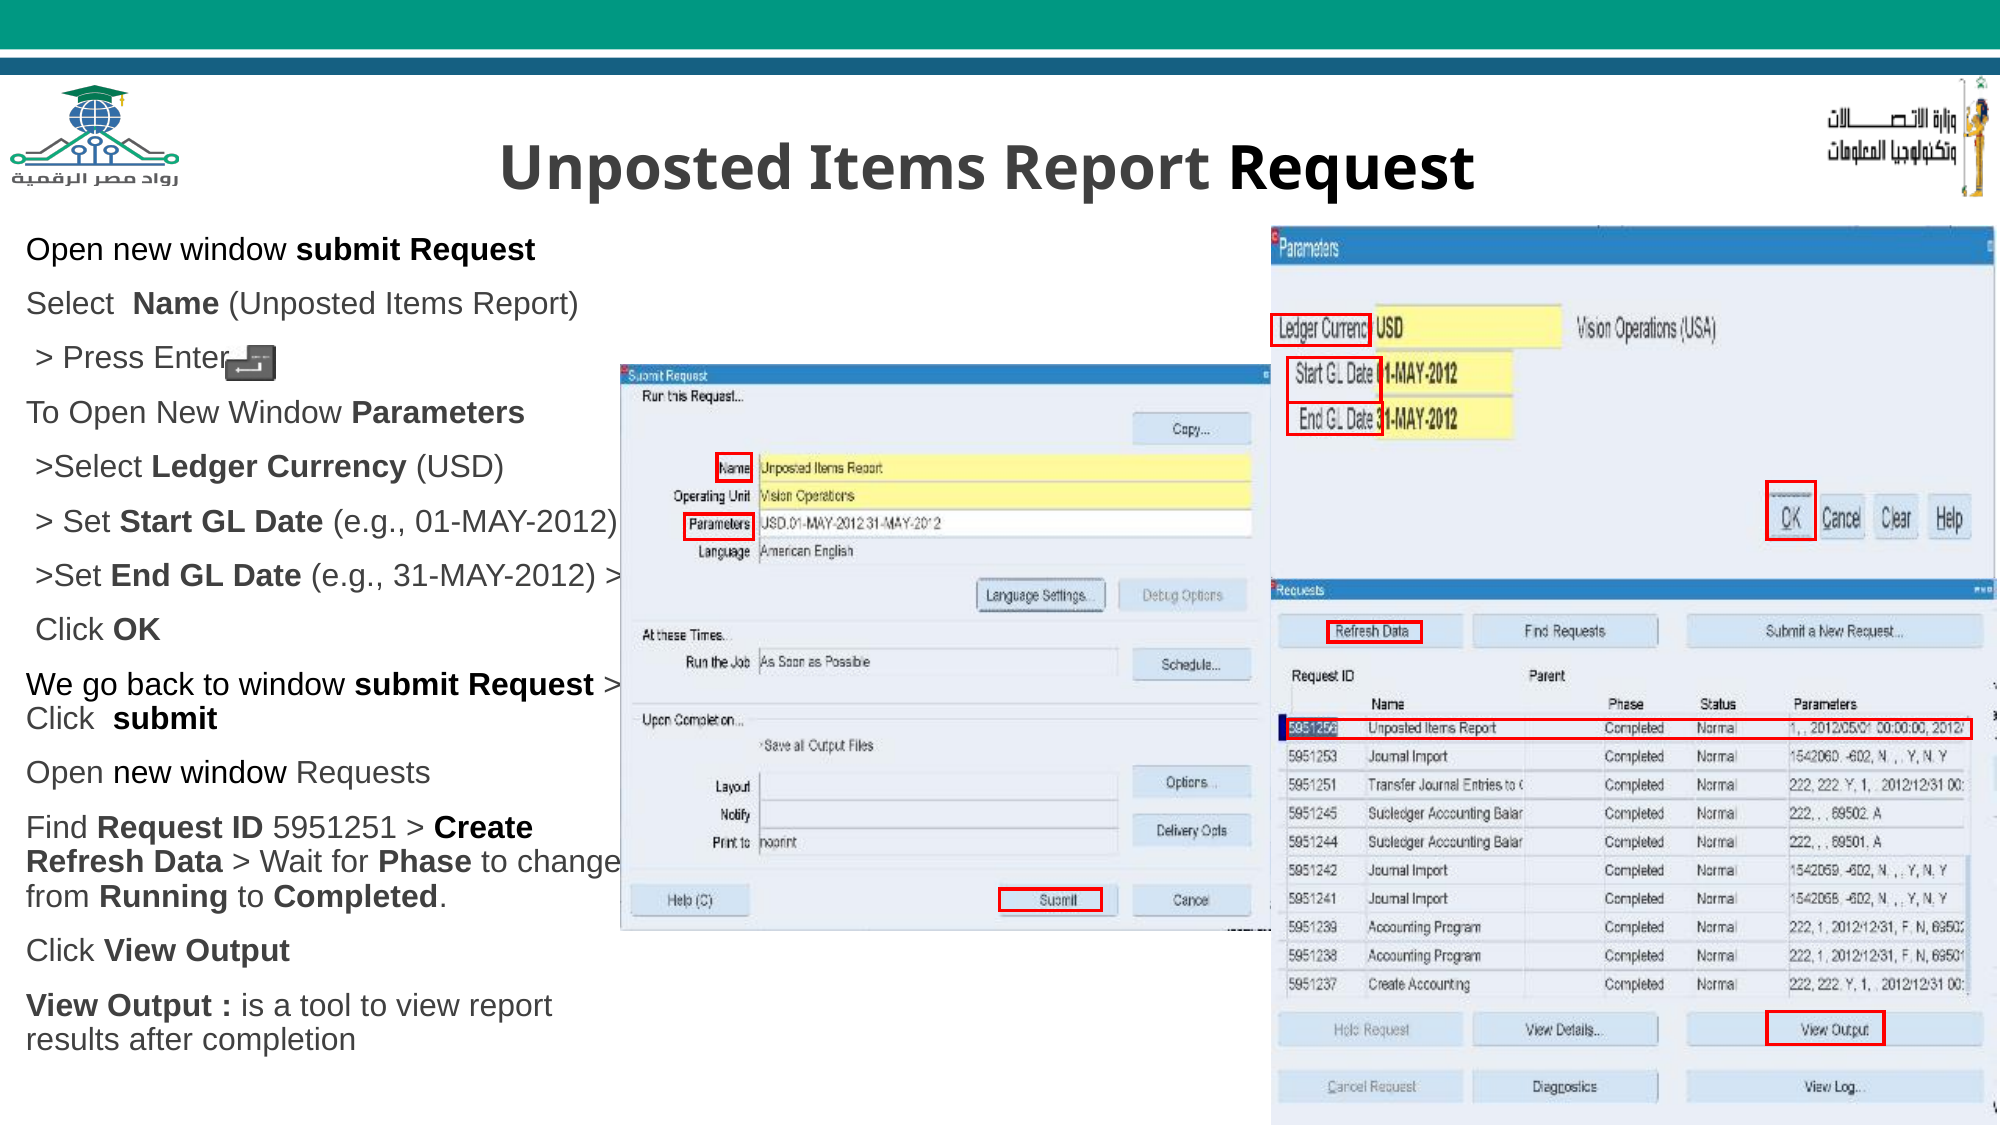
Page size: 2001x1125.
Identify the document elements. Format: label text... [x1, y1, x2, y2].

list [10, 84, 180, 187]
picture [619, 225, 1998, 1125]
picture [224, 345, 277, 382]
title Unposted Items Report Request [484, 77, 1561, 211]
text_box [0, 56, 2000, 77]
picture [1815, 57, 2000, 215]
text_box [0, 0, 2000, 51]
text_box Open new window submit Request Select Name (Unposted Items Report) > Press Enter To Open New Window Parameters >Select Ledger Currency (USD) > Set Start GL Date (e.g., 01-MAY-2012) >Set End GL Date (e.g., 31-MAY-2012) > Click OK We go back to window submit Request > Click submit Open new window Requests Find Request ID 5951251 > Create Refresh Data > Wait for Phase to change from Running to Completed. Click View Output View Output : is a tool to view report results after completion [10, 225, 656, 1070]
